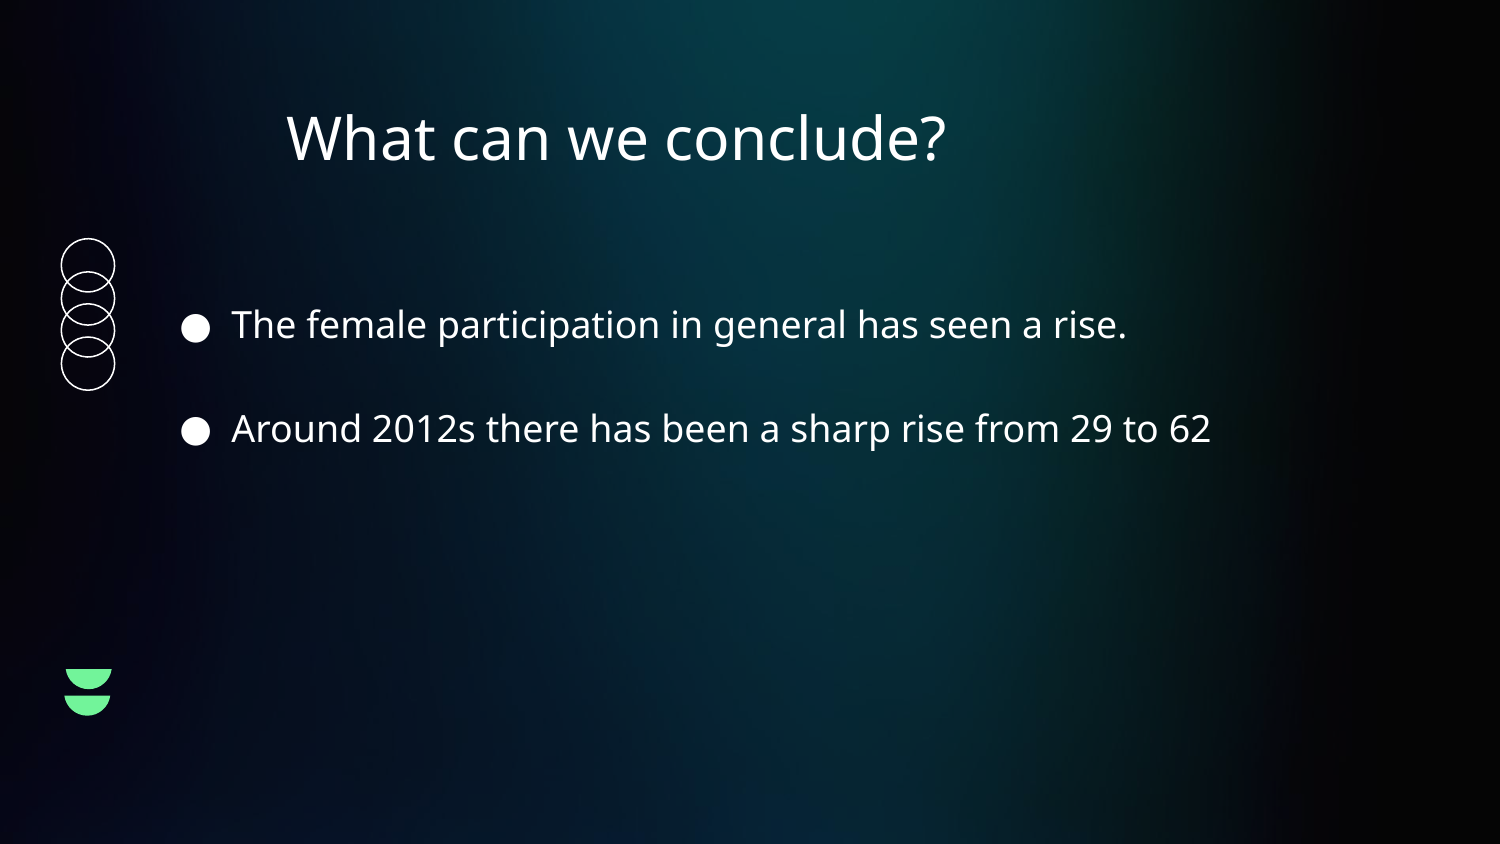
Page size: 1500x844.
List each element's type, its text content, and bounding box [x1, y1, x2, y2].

title What can we conclude? [271, 100, 1500, 170]
list The female participation in general has seen a rise. Around 2012s there has been a sharp rise from 29 to 62 [141, 279, 1407, 422]
picture [0, 0, 1500, 844]
